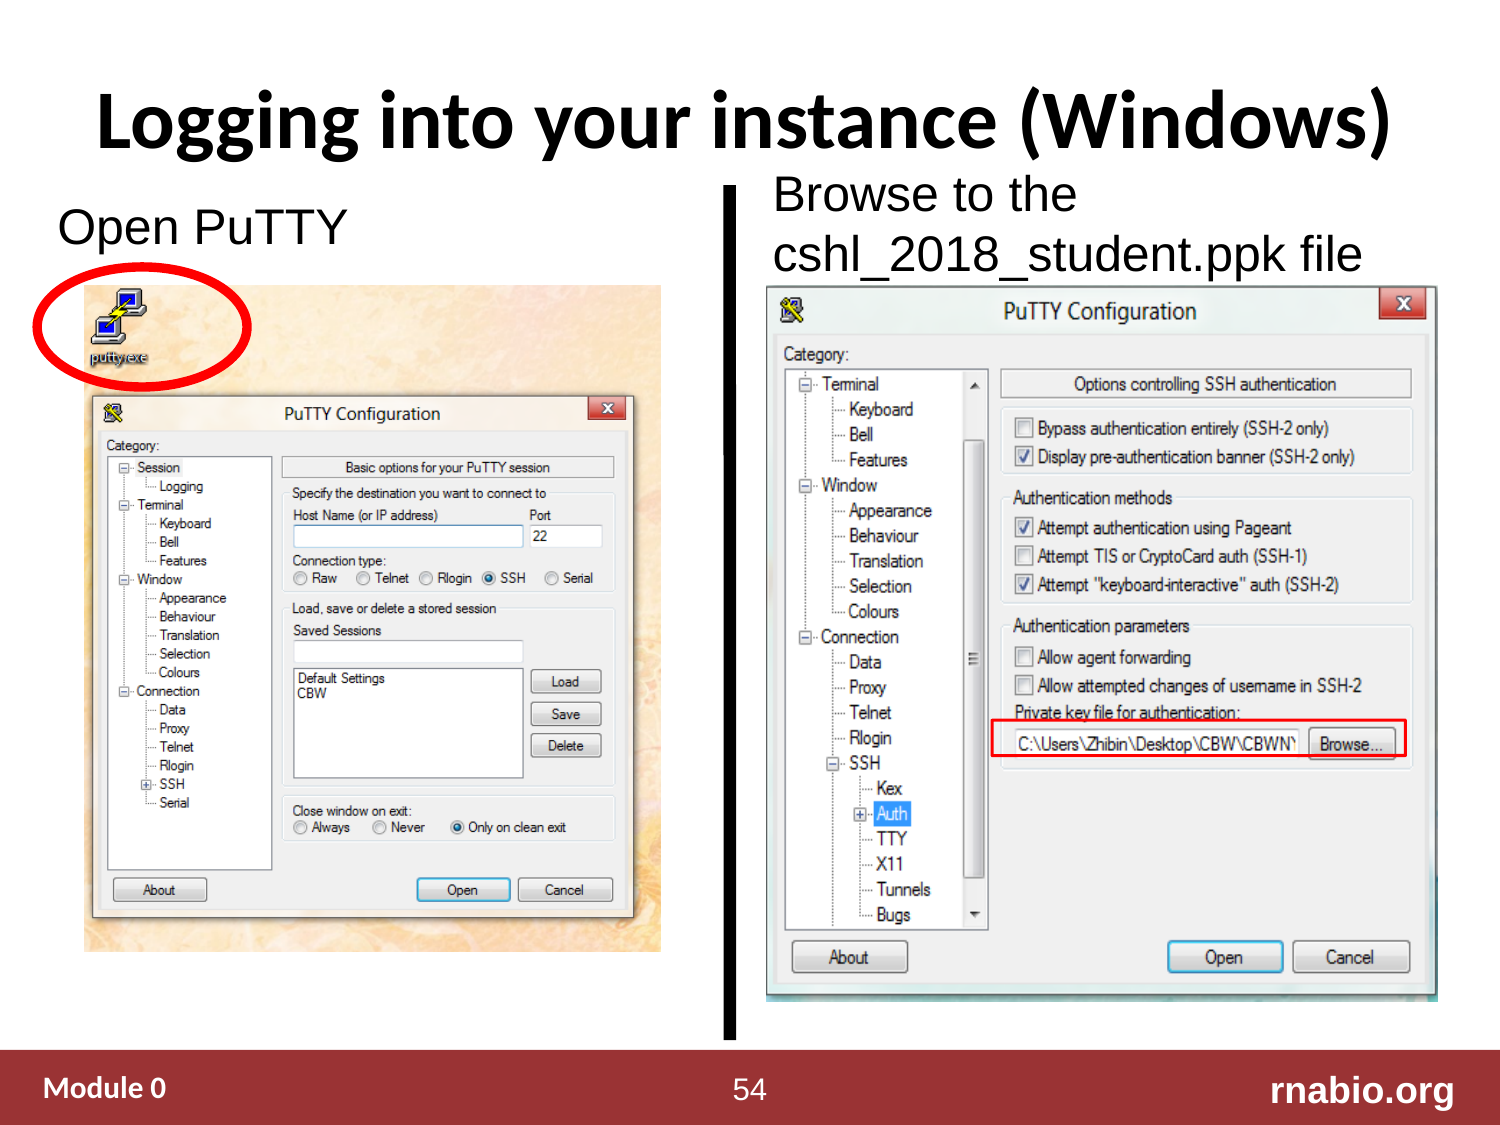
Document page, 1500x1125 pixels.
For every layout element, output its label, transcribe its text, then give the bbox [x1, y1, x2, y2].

text_box [37, 266, 214, 375]
picture [766, 285, 1439, 1002]
text_box Browse to the cshl_2018_student.ppk file [757, 154, 1466, 289]
text_box Open PuTTY [42, 187, 364, 262]
picture [83, 285, 661, 952]
title Logging into your instance (Windows) [20, 21, 1471, 209]
